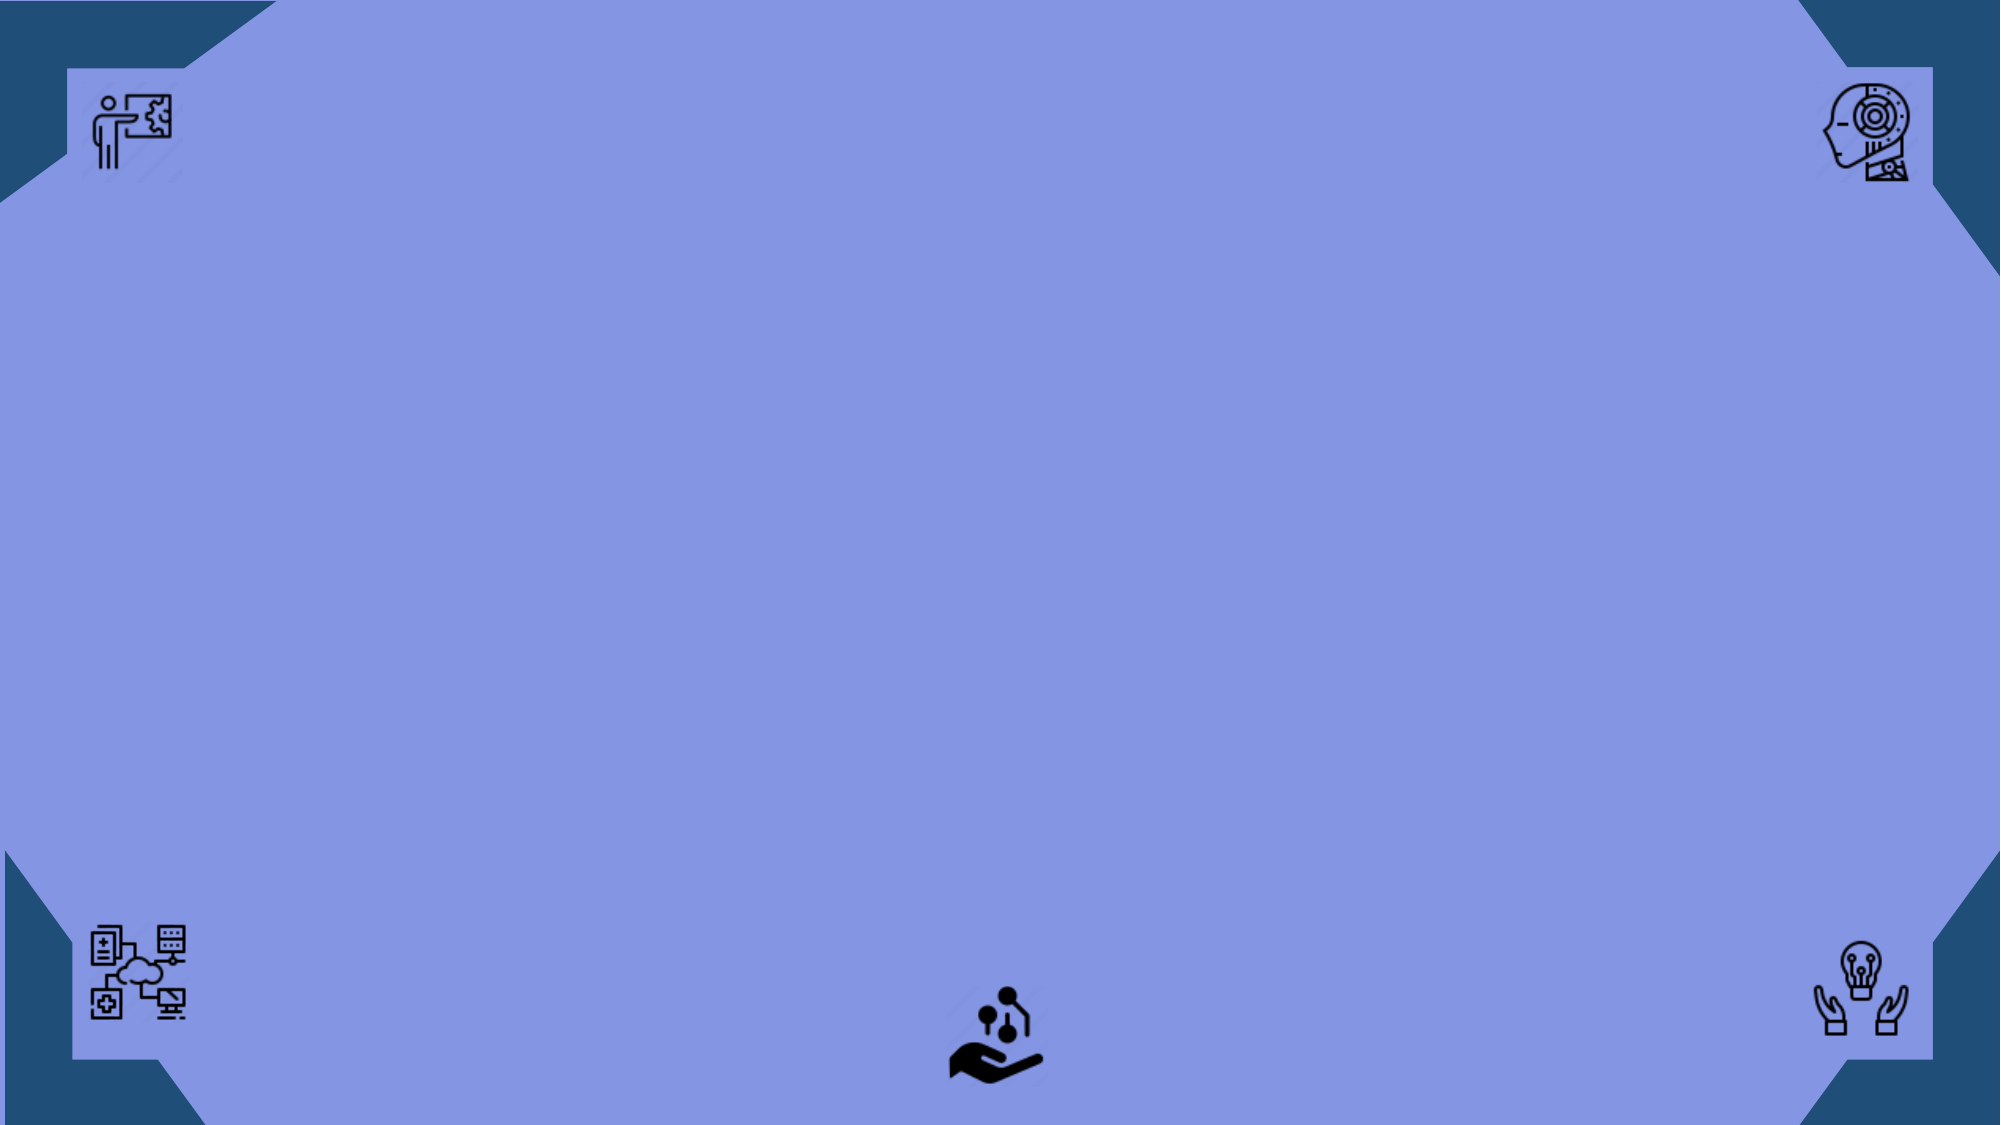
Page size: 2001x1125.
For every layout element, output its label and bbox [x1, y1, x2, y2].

picture [1817, 82, 1918, 183]
text_box [1797, 0, 2000, 279]
text_box [1798, 848, 2000, 1125]
text_box [4, 847, 207, 1125]
picture [88, 922, 189, 1023]
picture [1811, 938, 1912, 1039]
text_box [0, 0, 280, 205]
picture [82, 82, 183, 183]
picture [947, 986, 1048, 1087]
